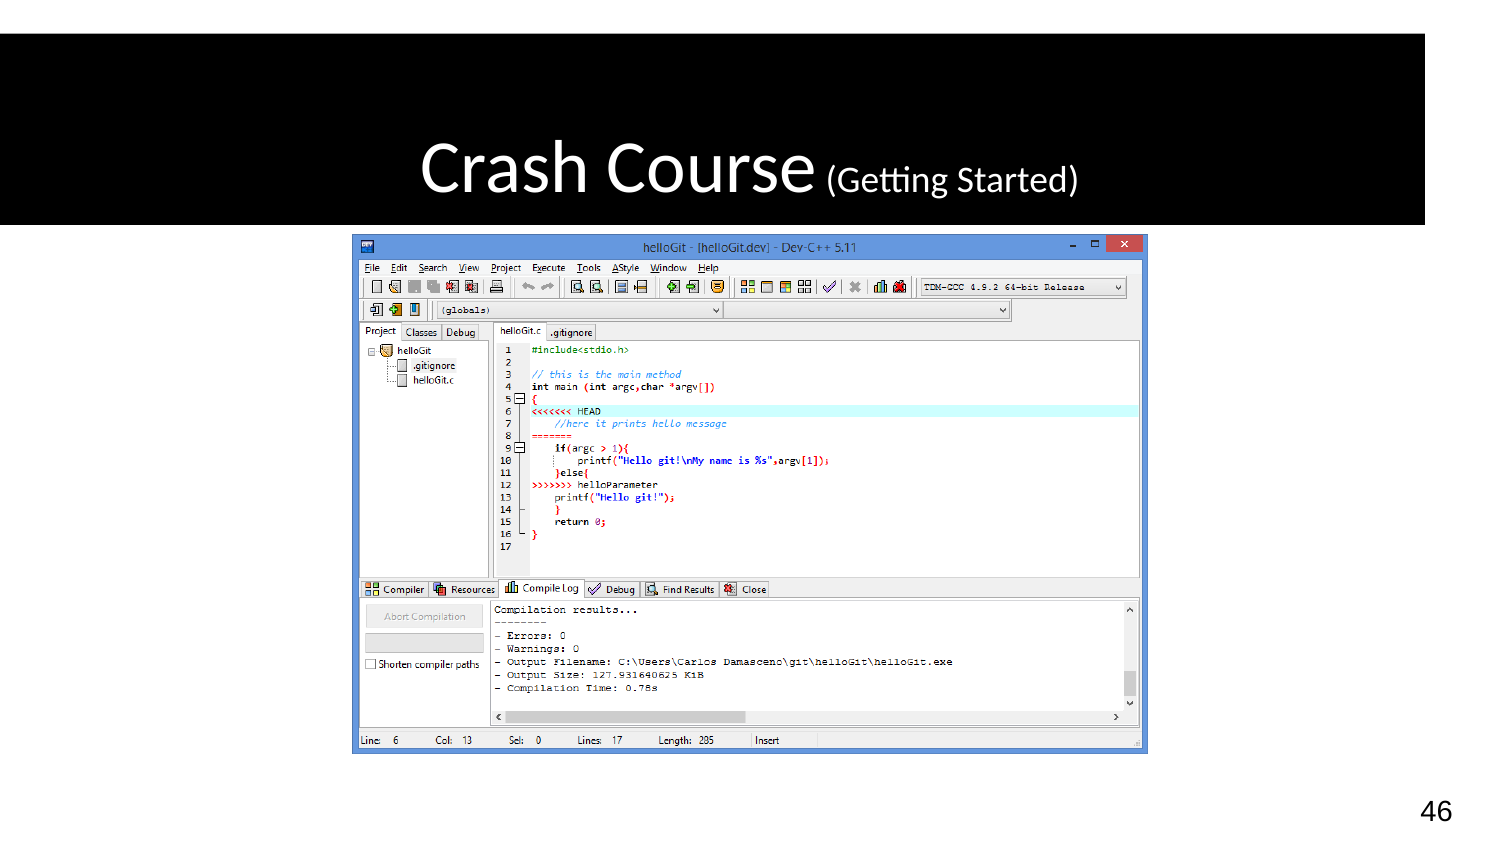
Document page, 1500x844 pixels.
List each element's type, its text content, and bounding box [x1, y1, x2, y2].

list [352, 234, 1148, 754]
title Crash Course (Getting Started) [75, 33, 1425, 223]
